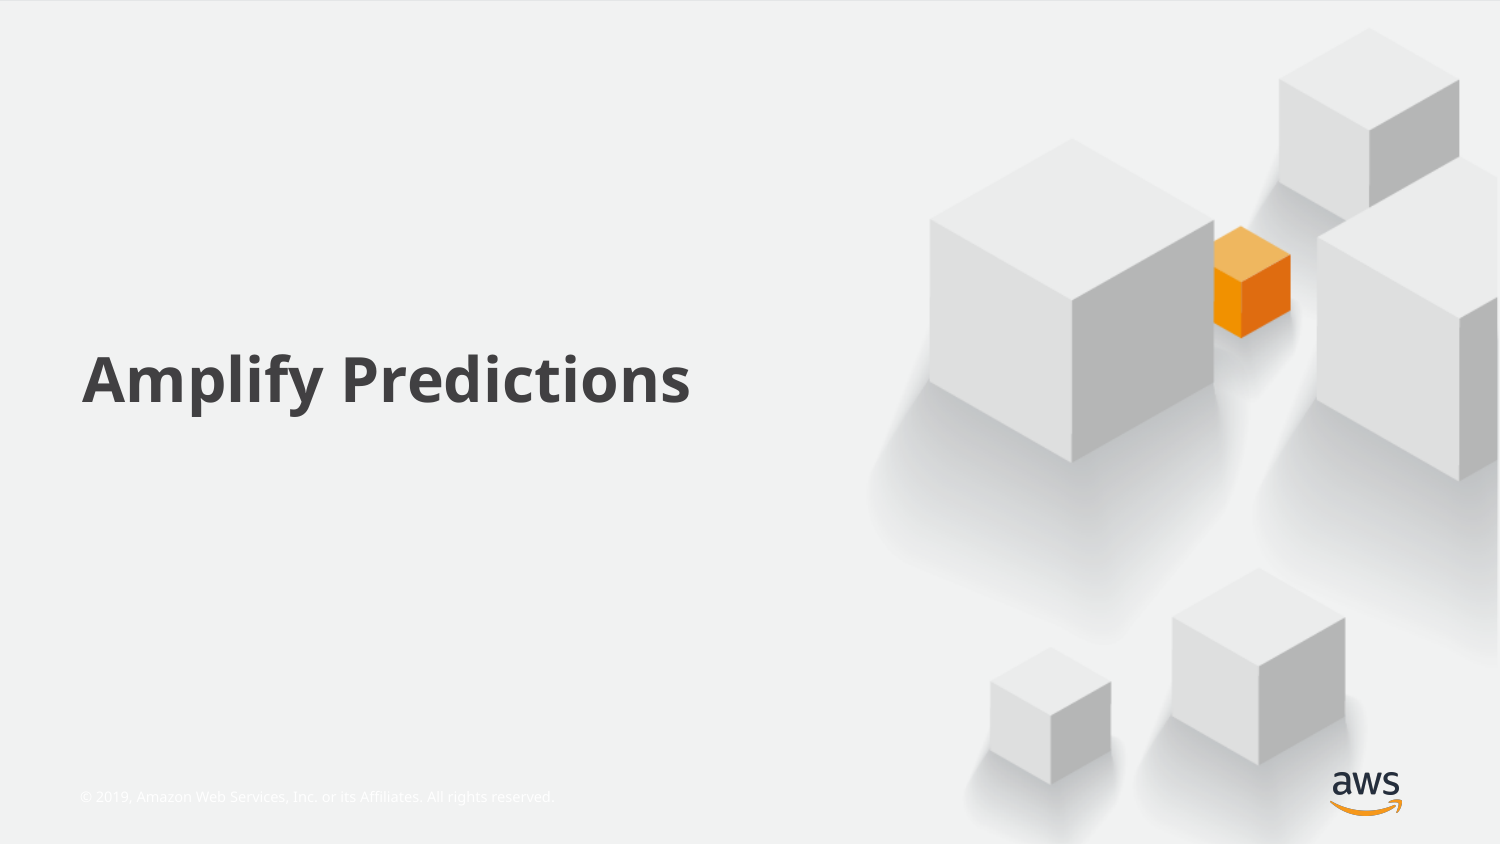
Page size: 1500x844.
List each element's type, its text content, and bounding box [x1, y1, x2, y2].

picture [0, 0, 1500, 844]
title Amplify Predictions [67, 274, 1064, 480]
